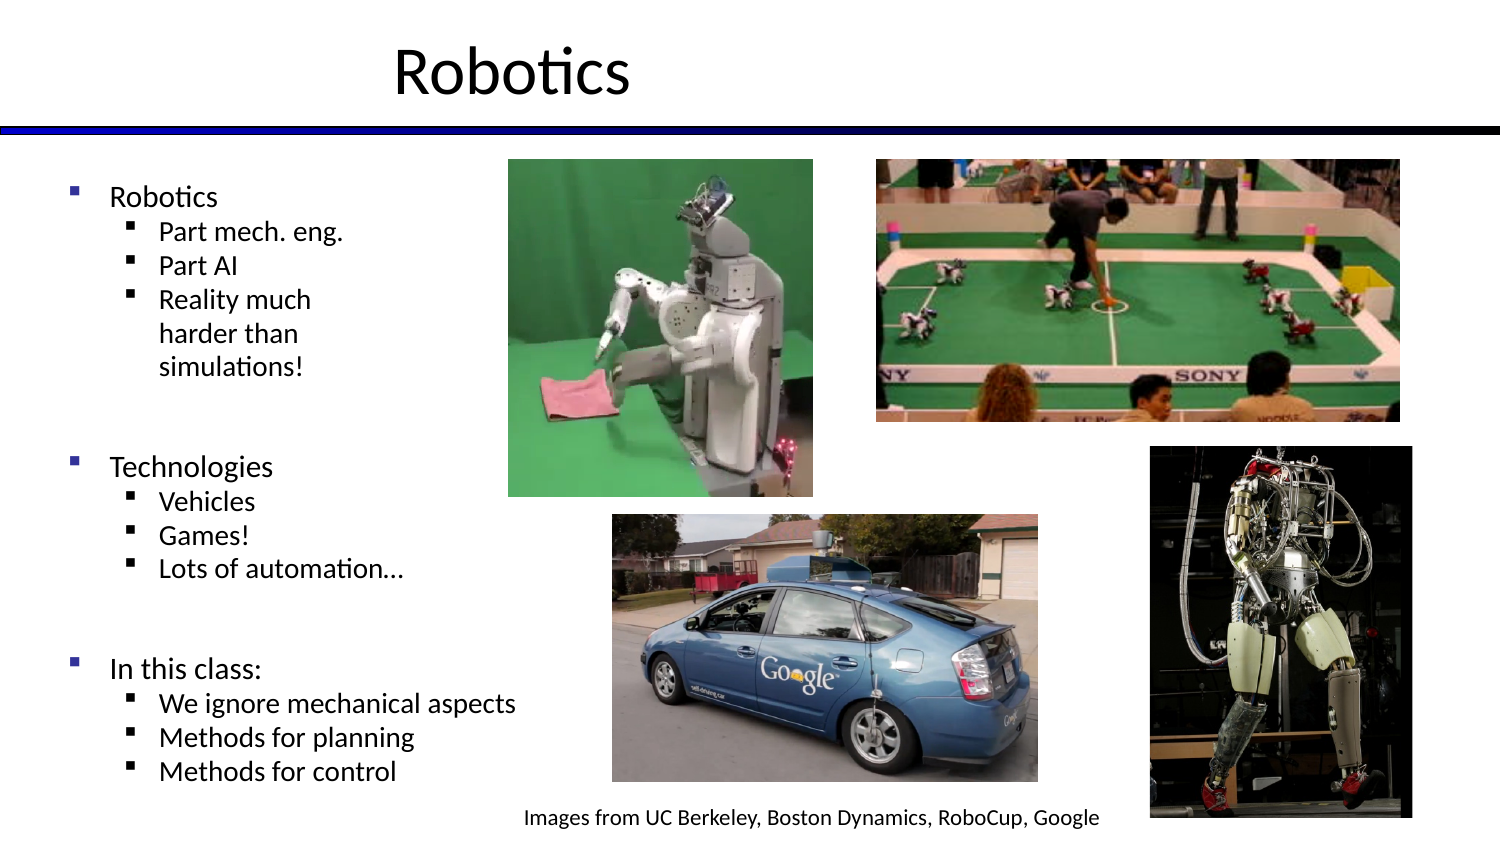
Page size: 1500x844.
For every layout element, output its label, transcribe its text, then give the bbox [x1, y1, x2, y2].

picture [612, 514, 1038, 782]
picture [1149, 446, 1413, 819]
picture [876, 159, 1401, 423]
title Robotics [0, 0, 1026, 138]
picture [508, 159, 813, 498]
text_box Images from UC Berkeley, Boston Dynamics, RoboCup, Google [512, 796, 1116, 836]
list Robotics Part mech. eng. Part AI Reality much harder than simulations! Technologies Vehicles Games! Lots of automation… In this class: We ignore mechanical aspects Methods for planning Methods for control [56, 177, 582, 760]
